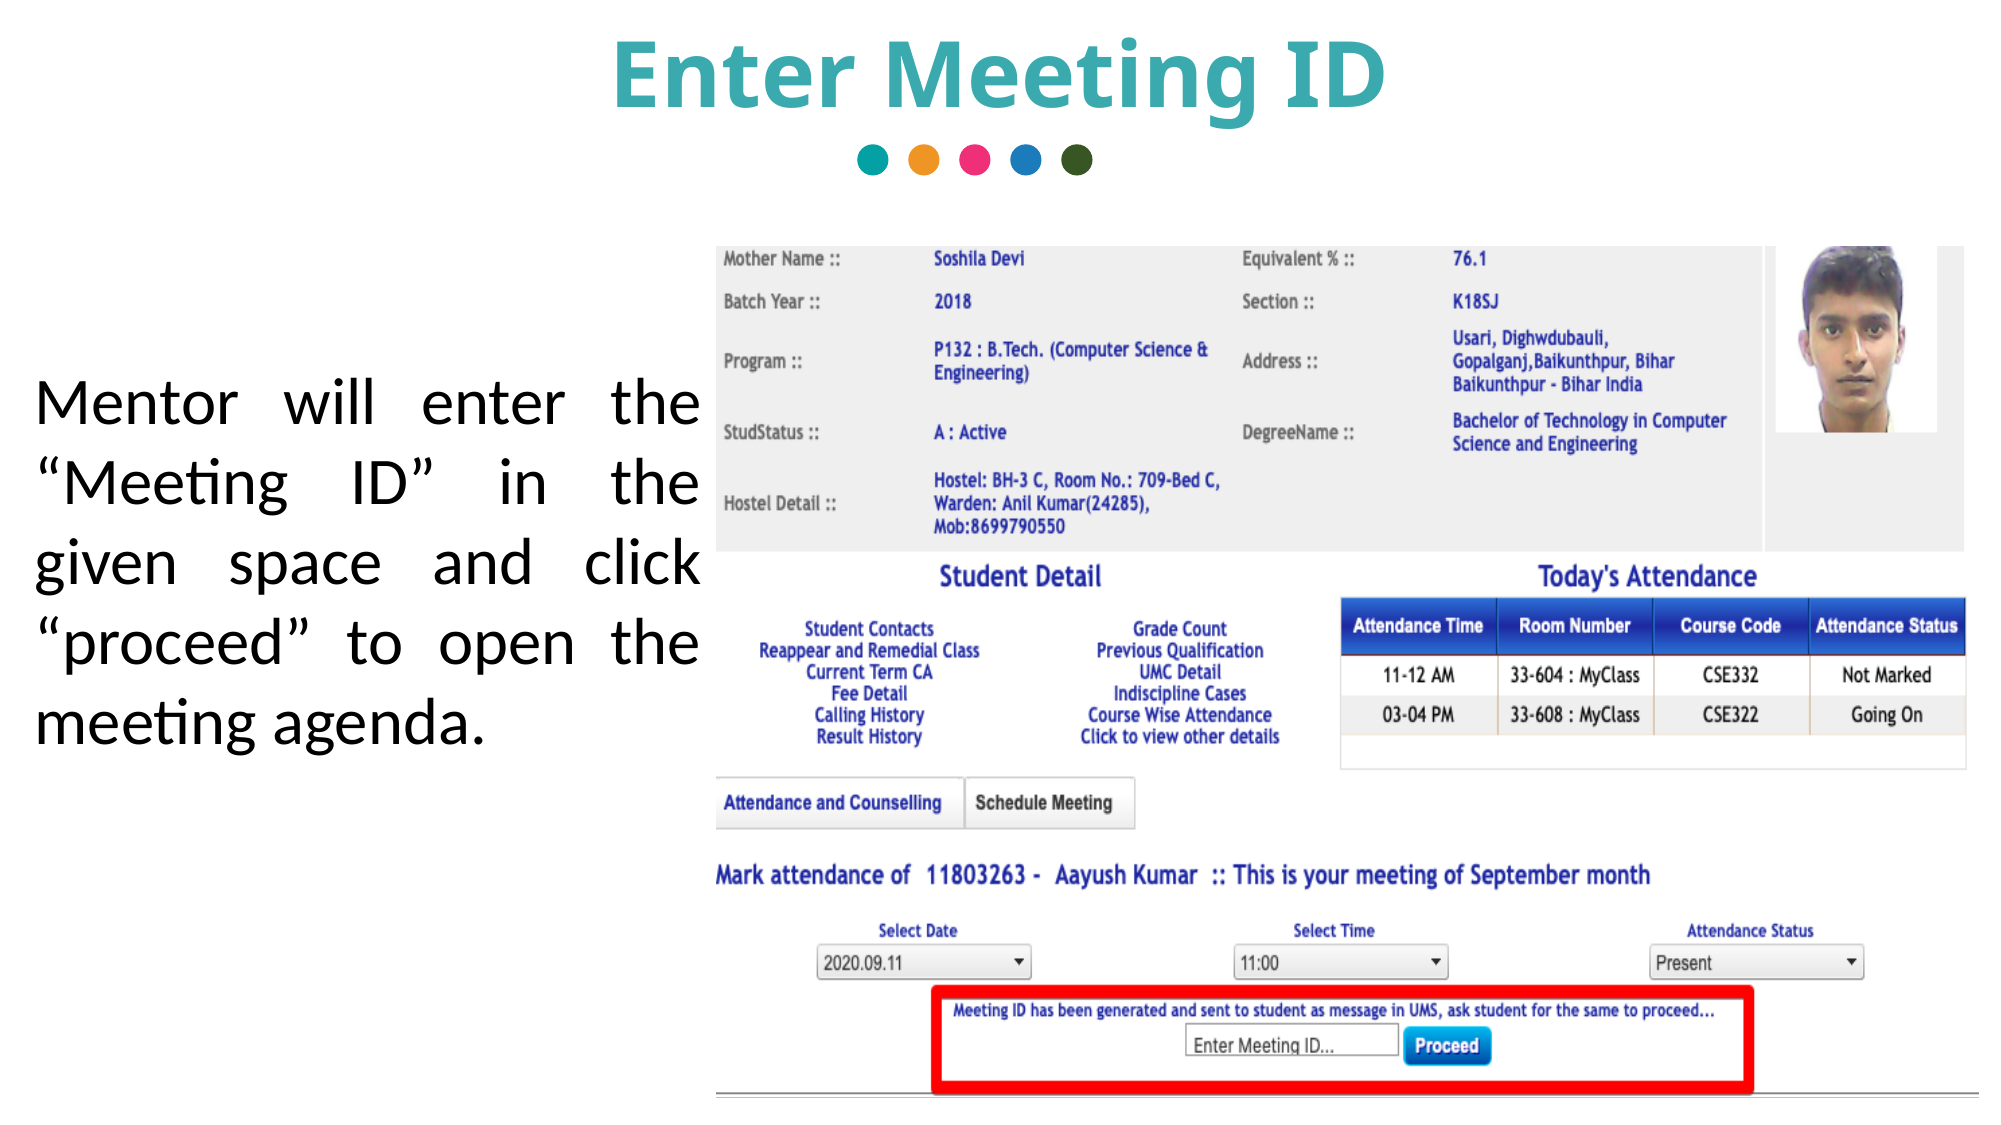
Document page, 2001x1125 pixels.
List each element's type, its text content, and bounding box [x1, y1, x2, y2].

picture [716, 246, 1979, 1101]
text_box Mentor will enter the “Meeting ID” in the given space and click “proceed” to open the meeting agenda. [19, 350, 716, 765]
title Enter Meeting ID [174, 0, 1825, 176]
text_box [857, 144, 1093, 176]
